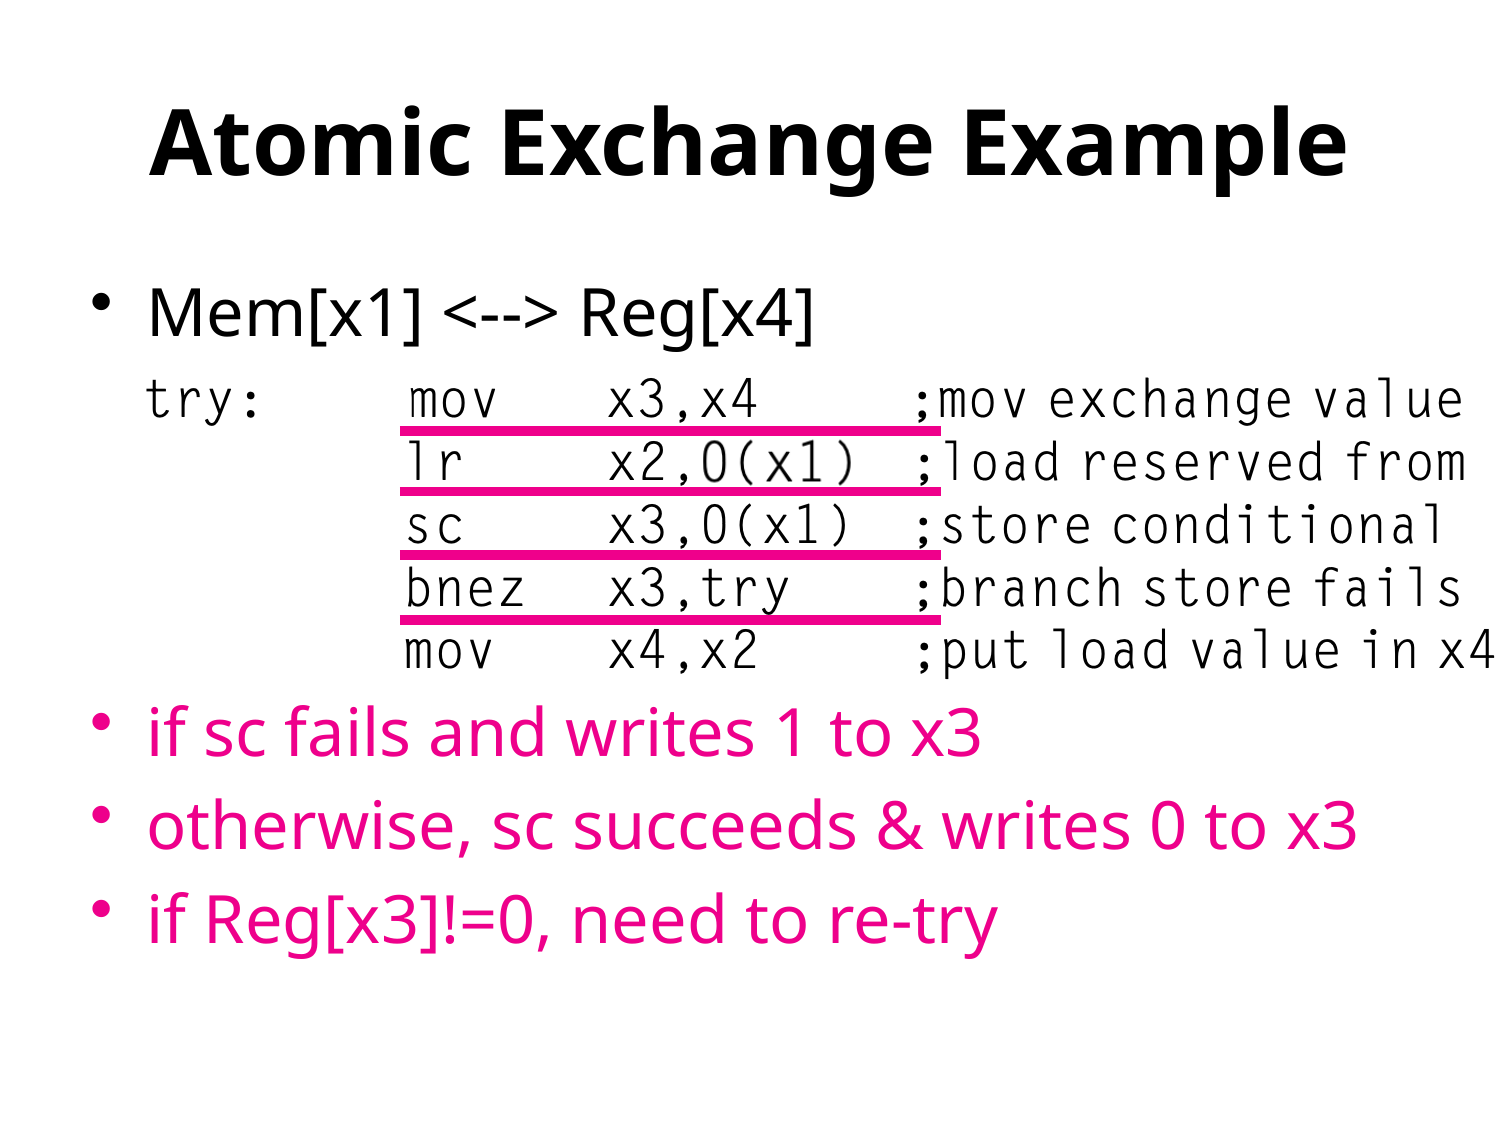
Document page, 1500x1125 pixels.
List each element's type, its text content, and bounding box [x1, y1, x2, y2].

list Mem[x1] <--> Reg[x4] if sc fails and writes 1 to x3 otherwise, sc succeeds & writes 0 to x3 if Reg[x3]!=0, need to re-try [75, 262, 1500, 1125]
title Atomic Exchange Example [0, 45, 1500, 233]
picture [141, 373, 1500, 685]
